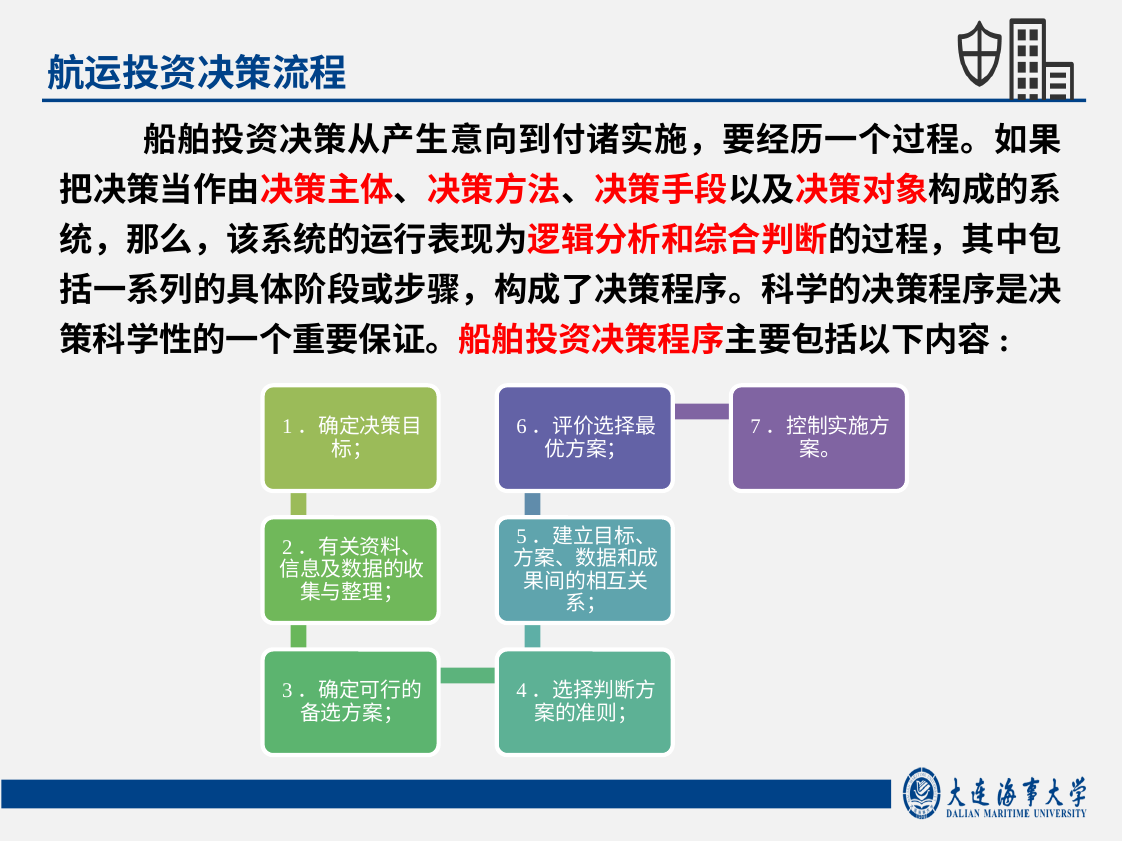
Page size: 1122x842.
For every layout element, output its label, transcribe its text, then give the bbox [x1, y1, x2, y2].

text_box 航运投资决策流程 [36, 30, 371, 102]
picture [957, 18, 1074, 100]
text_box 船舶投资决策从产生意向到付诸实施，要经历一个过程。如果把决策当作由决策主体、决策方法、决策手段以及决策对象构成的系统，那么，该系统的运行表现为逻辑分析和综合判断的过程，其中包括一系列的具体阶段或步骤，构成了决策程序。科学的决策程序是决策科学性的一个重要保证。船舶投资决策程序主要包括以下内容: [48, 102, 1074, 364]
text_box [230, 385, 940, 755]
picture [902, 767, 1087, 820]
